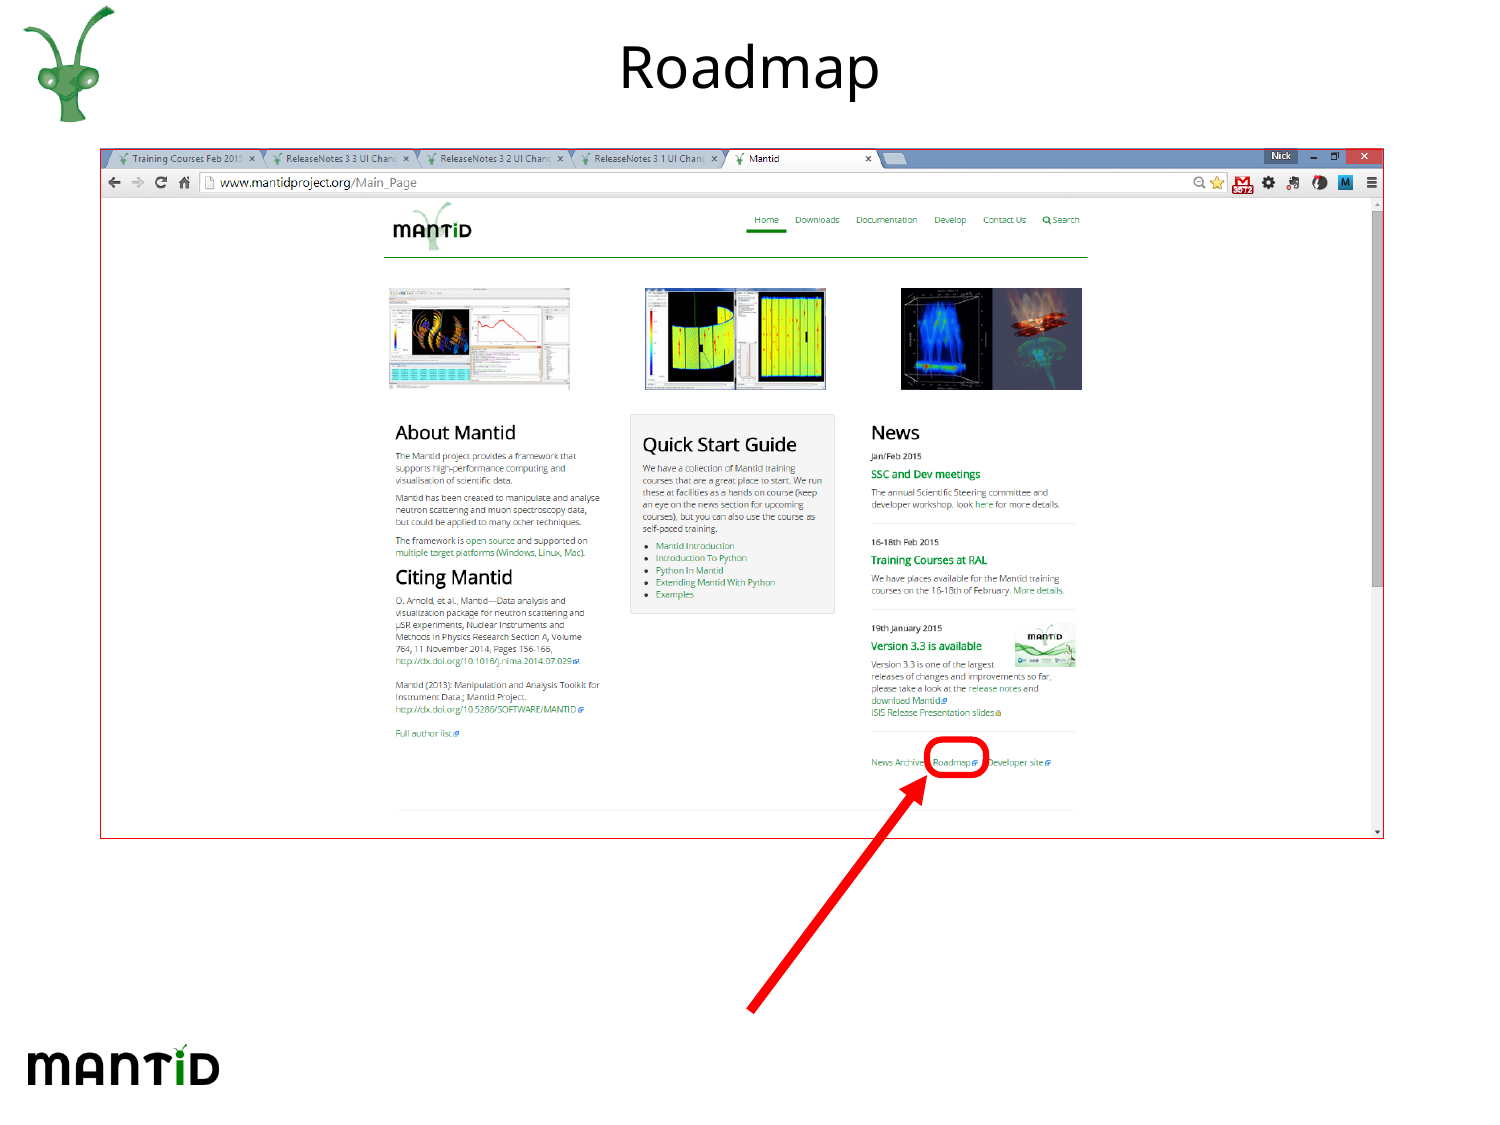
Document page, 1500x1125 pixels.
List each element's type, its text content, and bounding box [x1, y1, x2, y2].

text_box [749, 774, 928, 1012]
picture [0, 0, 75, 127]
title Roadmap [75, 0, 1425, 160]
picture [28, 1044, 219, 1085]
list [100, 148, 1384, 840]
